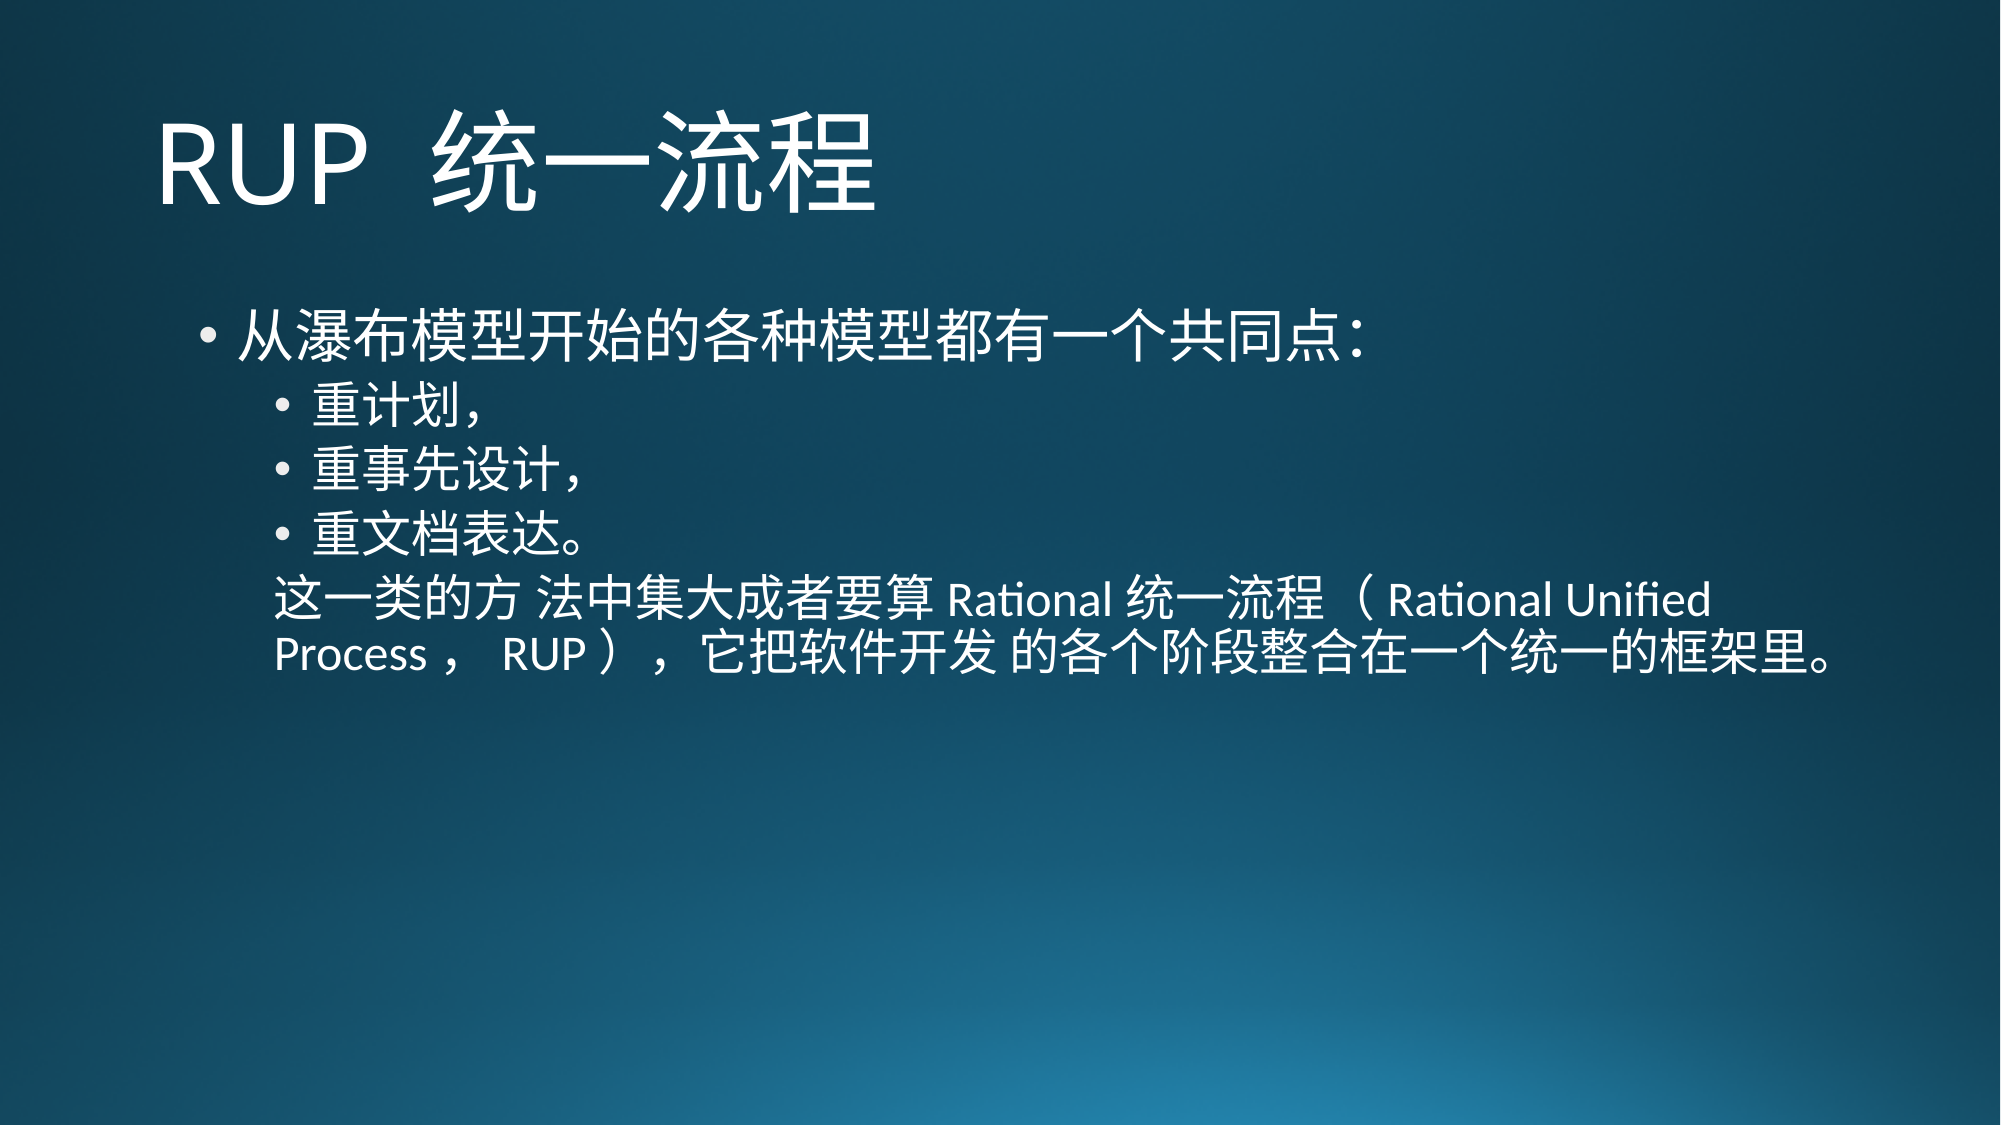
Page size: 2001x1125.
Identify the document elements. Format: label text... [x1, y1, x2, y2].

list 从瀑布模型开始的各种模型都有一个共同点： 重计划， 重事先设计， 重文档表达。 这一类的方 法中集大成者要算Rational统一流程（Rational Unified Process，RUP），它把软件开发 的各个阶段整合在一个统一的框架里。 [183, 299, 1863, 1014]
picture [0, 0, 2001, 1125]
title RUP 统一流程 [137, 59, 1863, 278]
